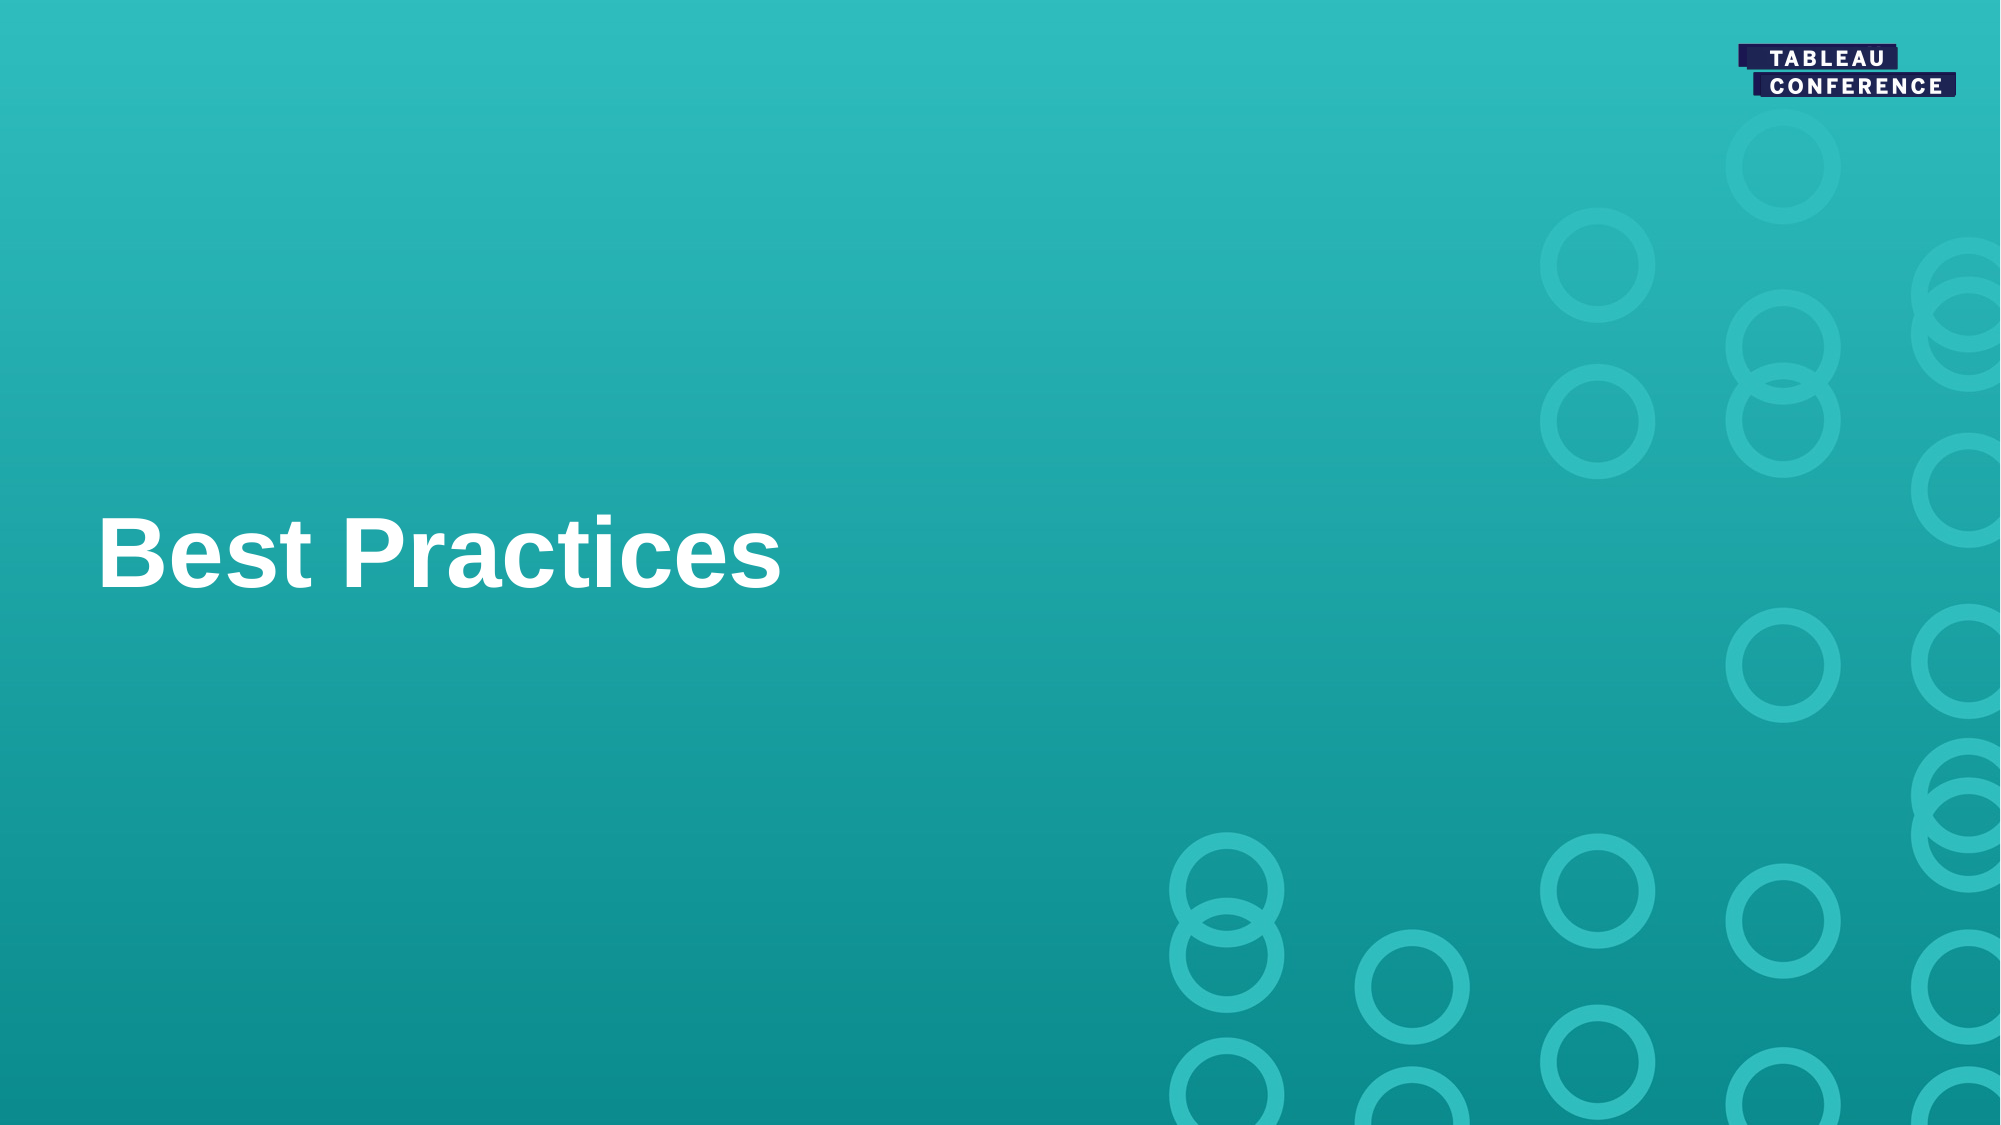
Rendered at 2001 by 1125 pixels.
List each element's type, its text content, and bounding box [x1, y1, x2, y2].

picture [0, 0, 2001, 1125]
title Best Practices [81, 484, 1891, 617]
